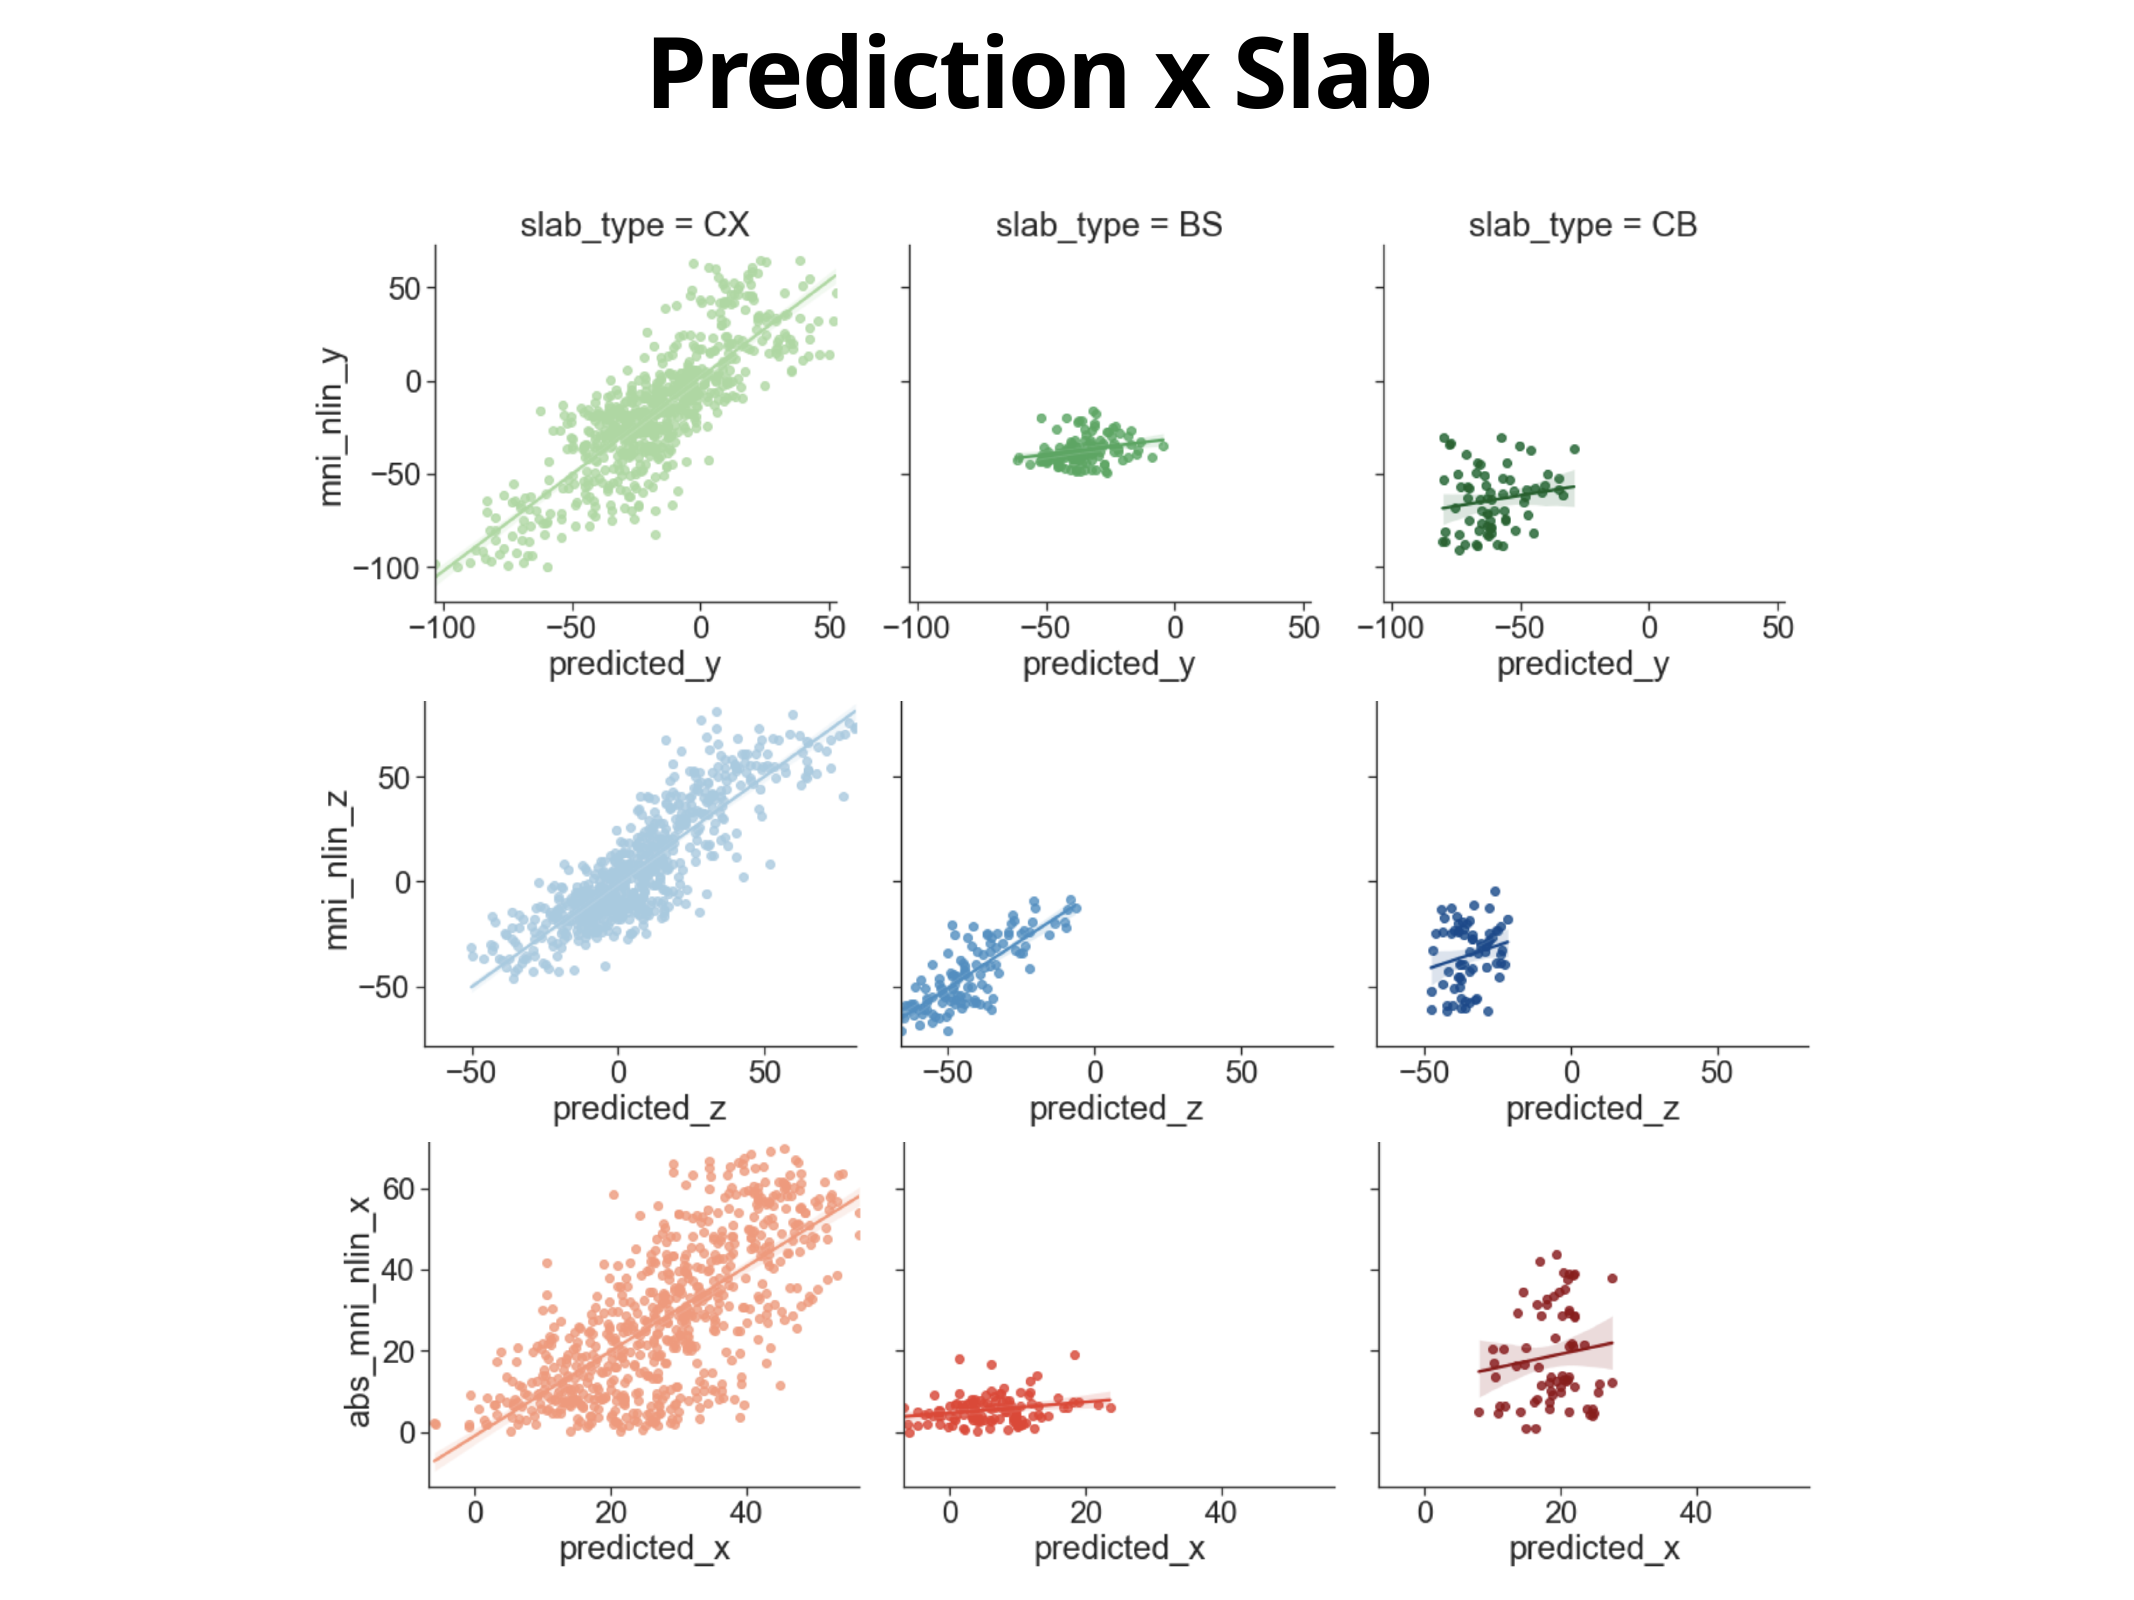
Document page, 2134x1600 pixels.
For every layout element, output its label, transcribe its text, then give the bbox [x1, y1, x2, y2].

title Prediction x Slab [78, 28, 2002, 155]
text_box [276, 199, 1831, 1598]
